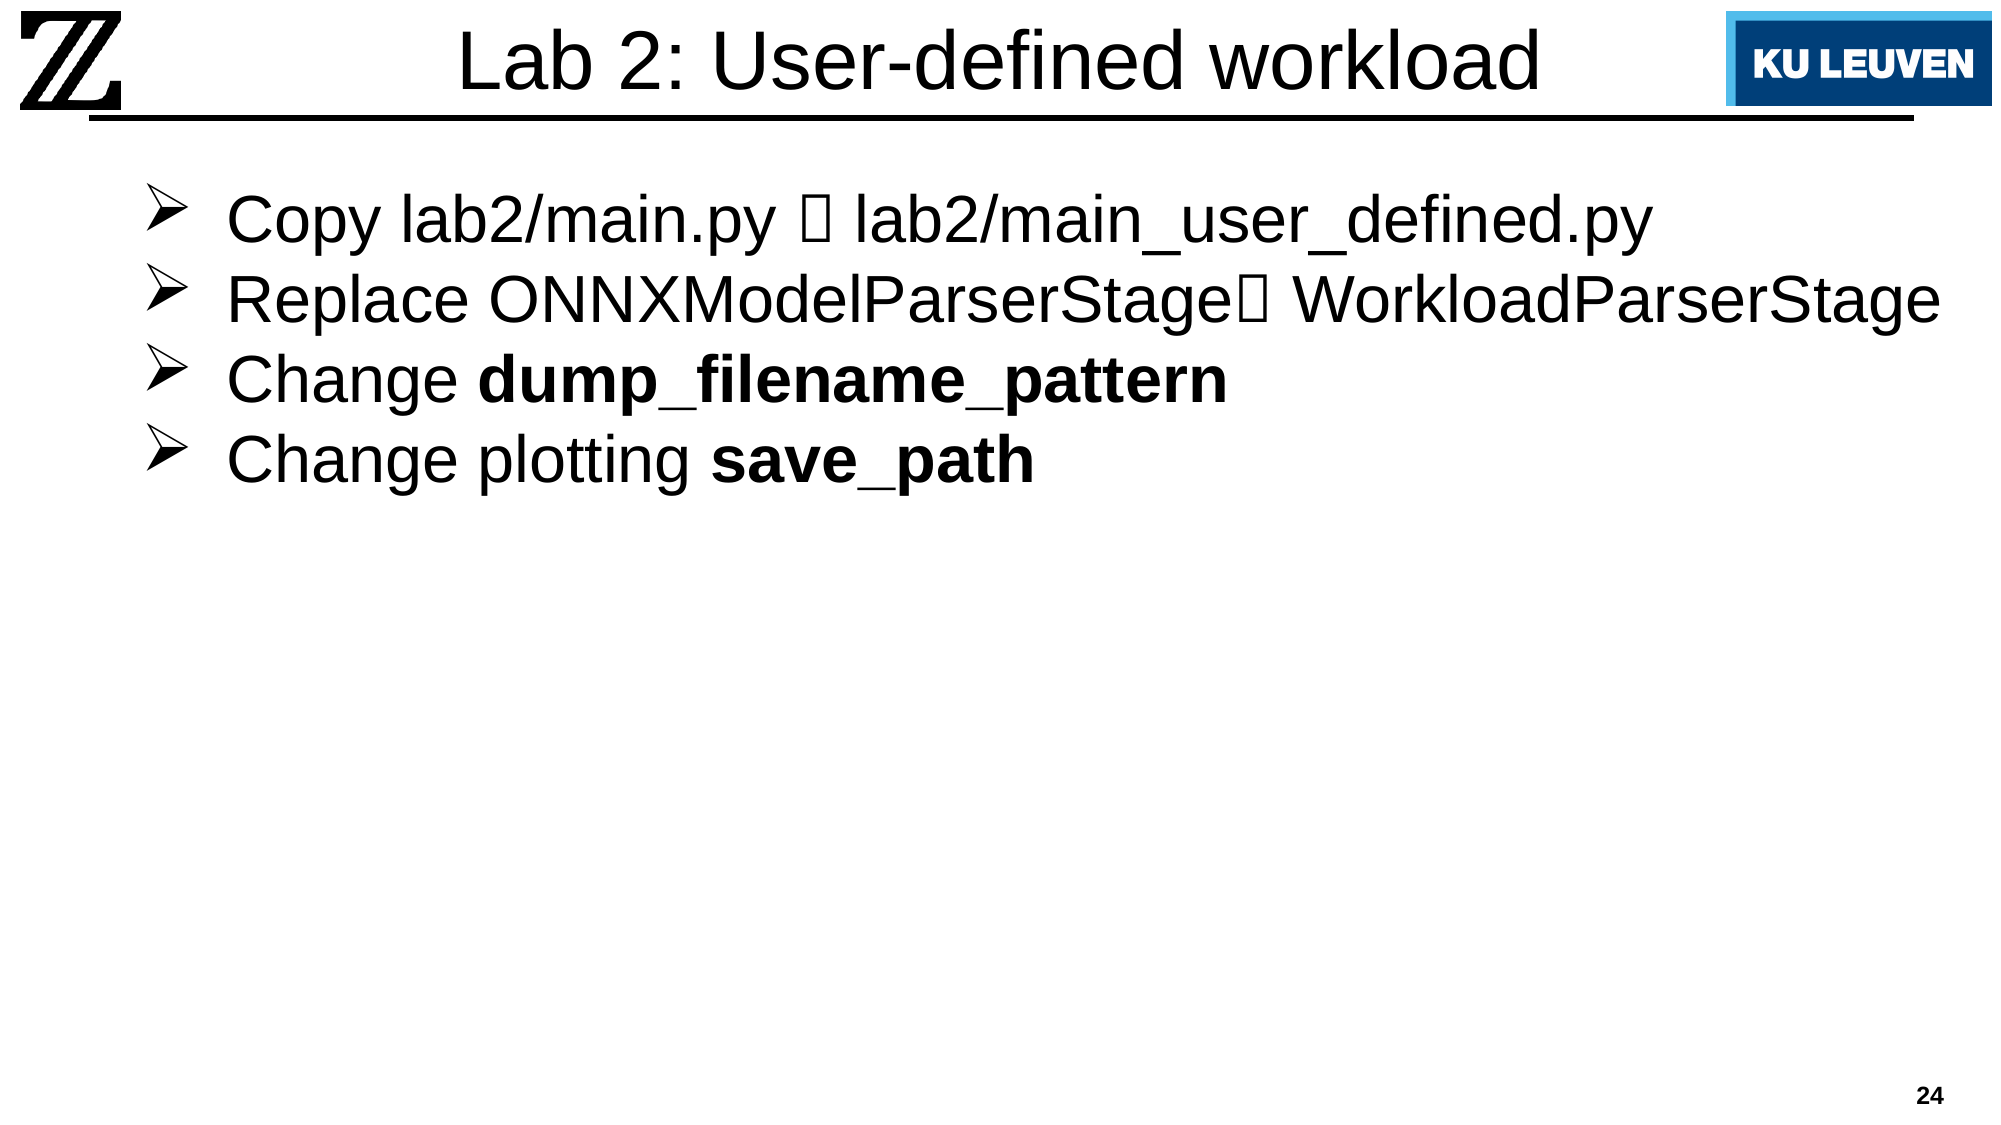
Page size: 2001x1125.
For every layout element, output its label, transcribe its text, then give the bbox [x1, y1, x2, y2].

title Lab 2: User-defined workload [137, 6, 1863, 118]
text_box Copy lab2/main.py  lab2/main_user_defined.py Replace ONNXModelParserStage WorkloadParserStage Change dump_filename_pattern Change plotting save_path [126, 168, 2000, 663]
picture [20, 9, 121, 110]
picture [1863, 11, 1992, 106]
